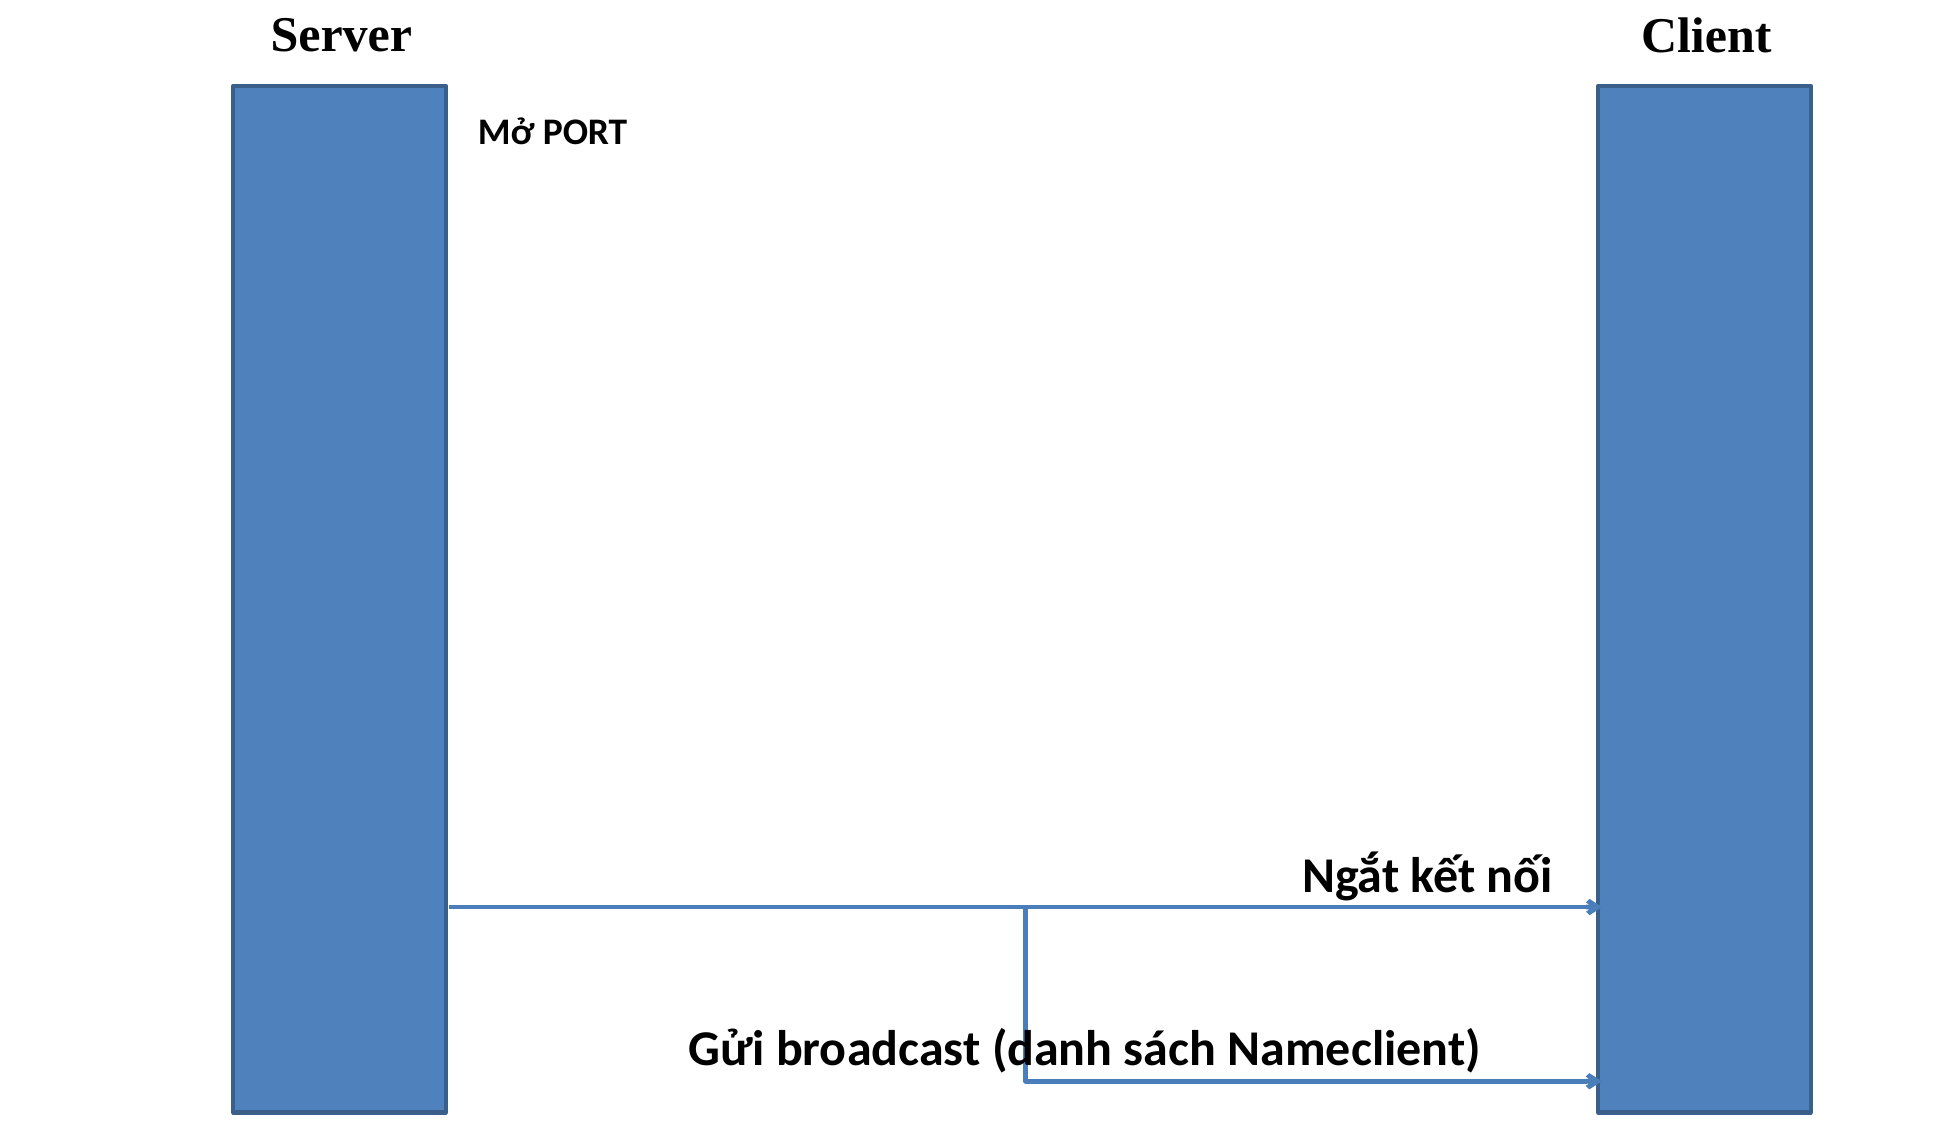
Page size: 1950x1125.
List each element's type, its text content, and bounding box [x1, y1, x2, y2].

text_box Ngắt kết nối [1287, 834, 1568, 904]
text_box Mở PORT [463, 99, 827, 160]
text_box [449, 906, 1603, 1082]
text_box [231, 84, 448, 1115]
text_box Client [1626, 0, 1787, 70]
text_box [1596, 84, 1813, 1115]
text_box Server [255, 0, 428, 70]
